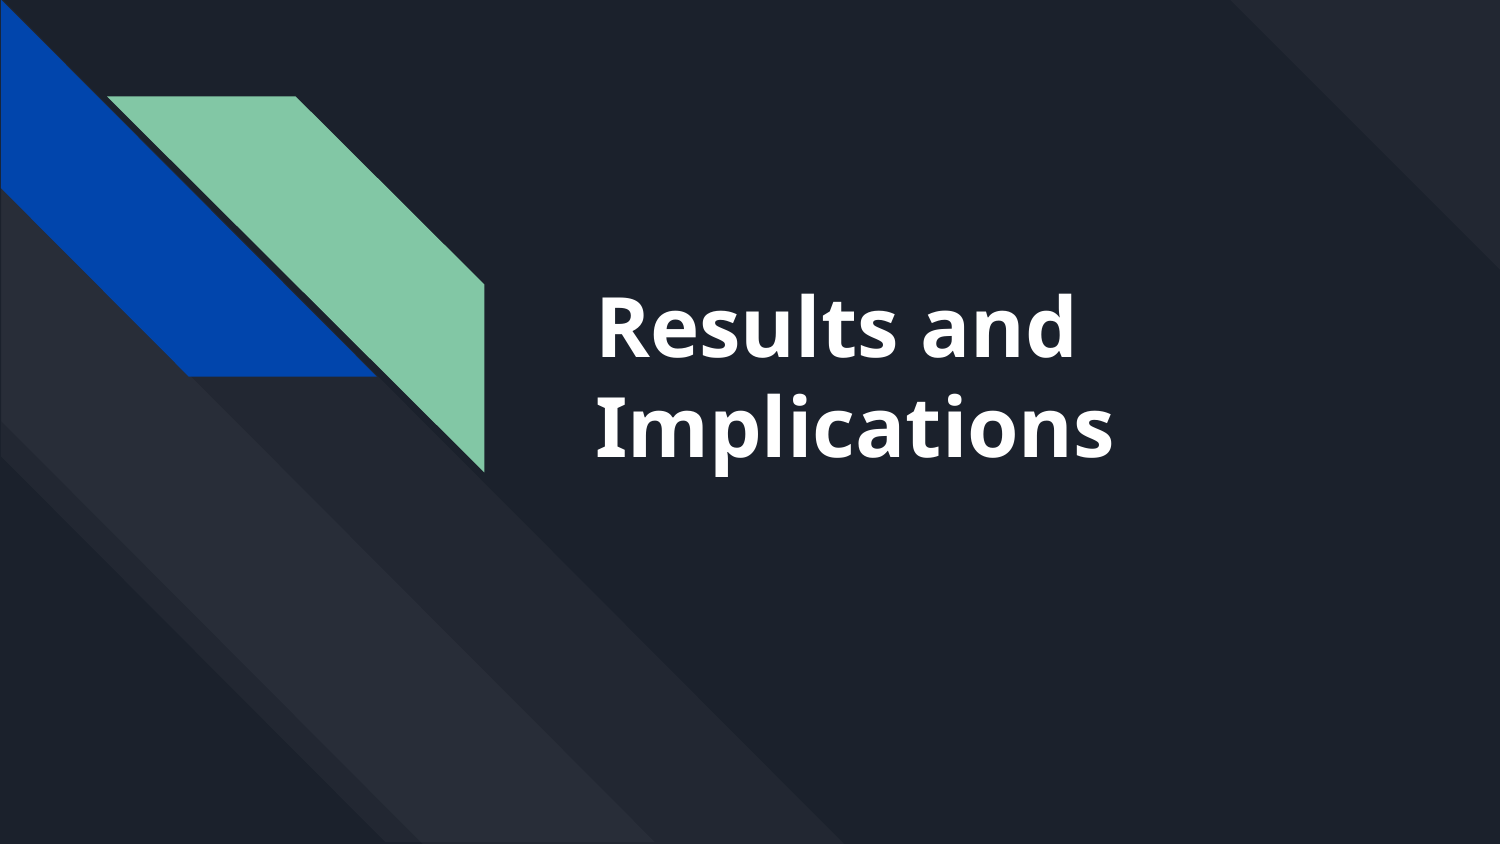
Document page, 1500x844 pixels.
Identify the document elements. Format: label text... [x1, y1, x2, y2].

title Results and Implications [580, 258, 1404, 518]
